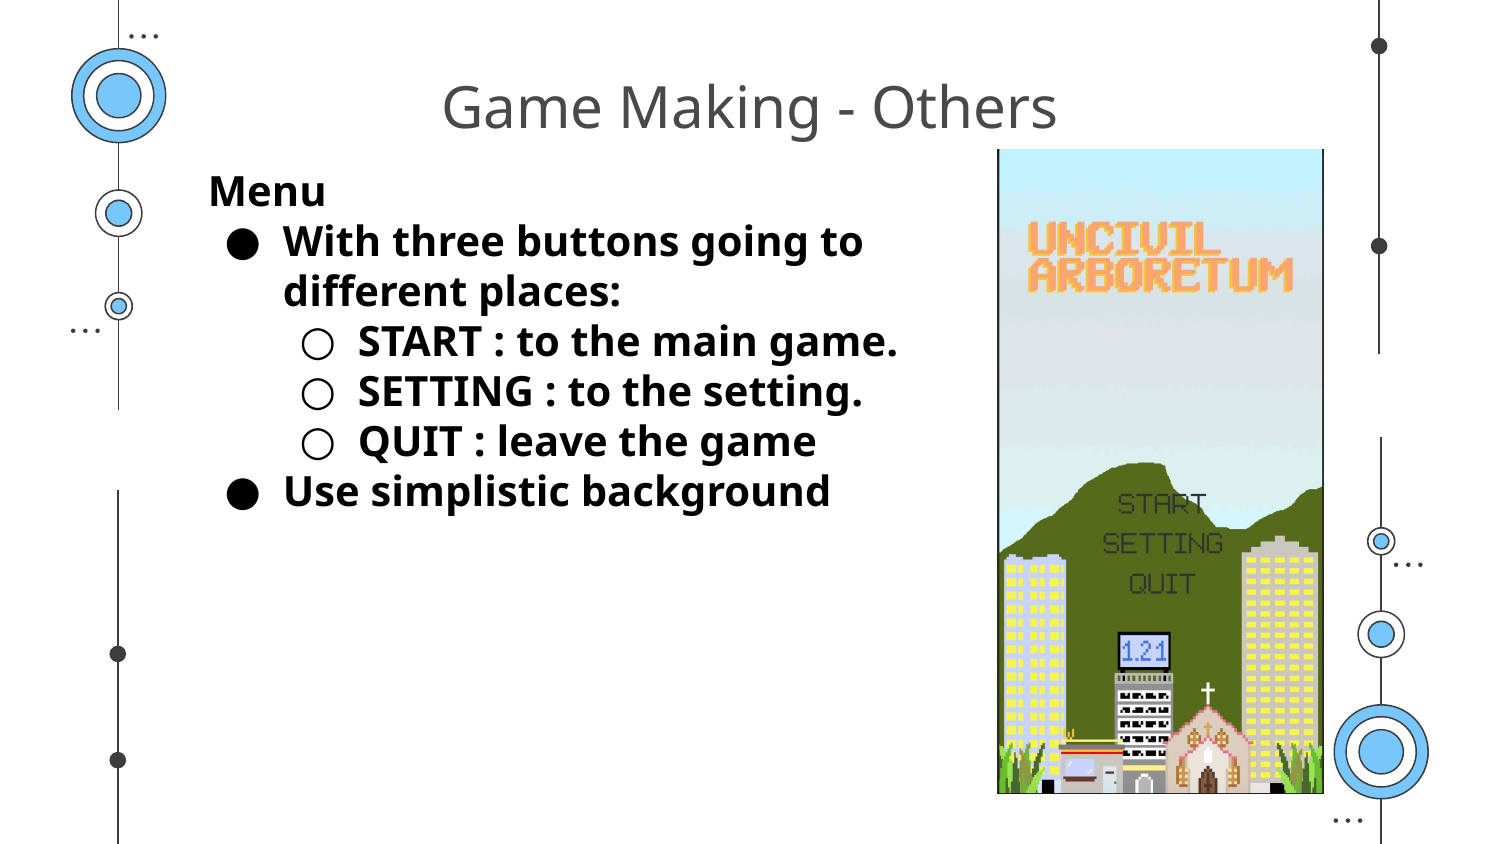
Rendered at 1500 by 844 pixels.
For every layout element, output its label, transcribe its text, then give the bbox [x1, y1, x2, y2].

picture [997, 149, 1324, 794]
text_box Menu With three buttons going to different places: START : to the main game. SETTING : to the setting. QUIT : leave the game Use simplistic background [192, 149, 973, 530]
title Game Making - Others [299, 55, 1201, 150]
